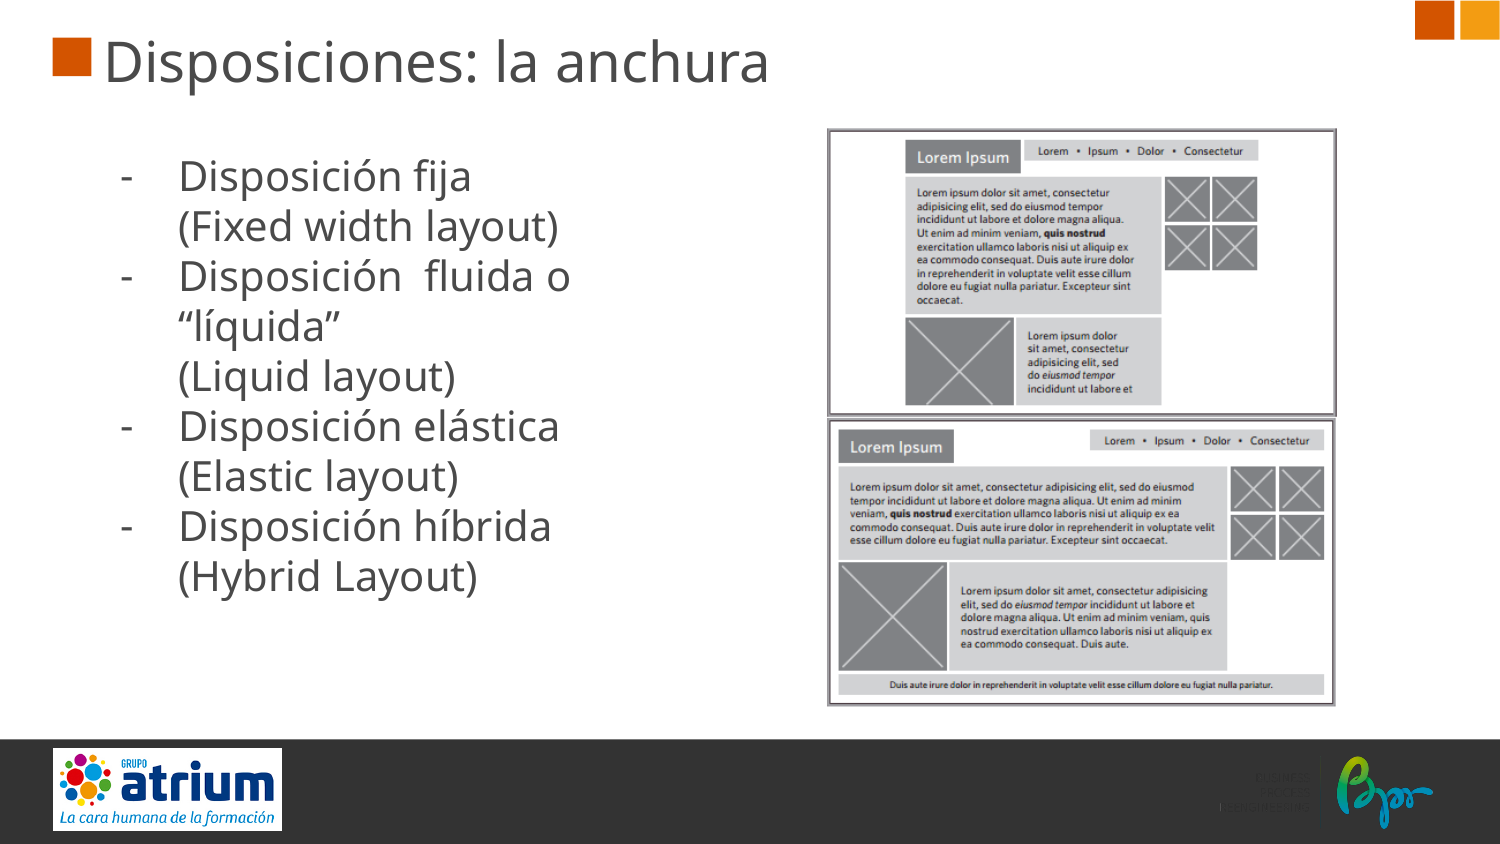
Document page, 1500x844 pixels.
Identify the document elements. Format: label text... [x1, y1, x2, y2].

picture [1211, 750, 1442, 836]
picture [795, 118, 1369, 726]
picture [53, 748, 282, 831]
list Disposición fija (Fixed width layout) Disposición fluida o “líquida” (Liquid layout) Disposición elástica (Elastic layout) Disposición híbrida (Hybrid Layout) [94, 141, 667, 661]
title Disposiciones: la anchura [94, 17, 1381, 107]
